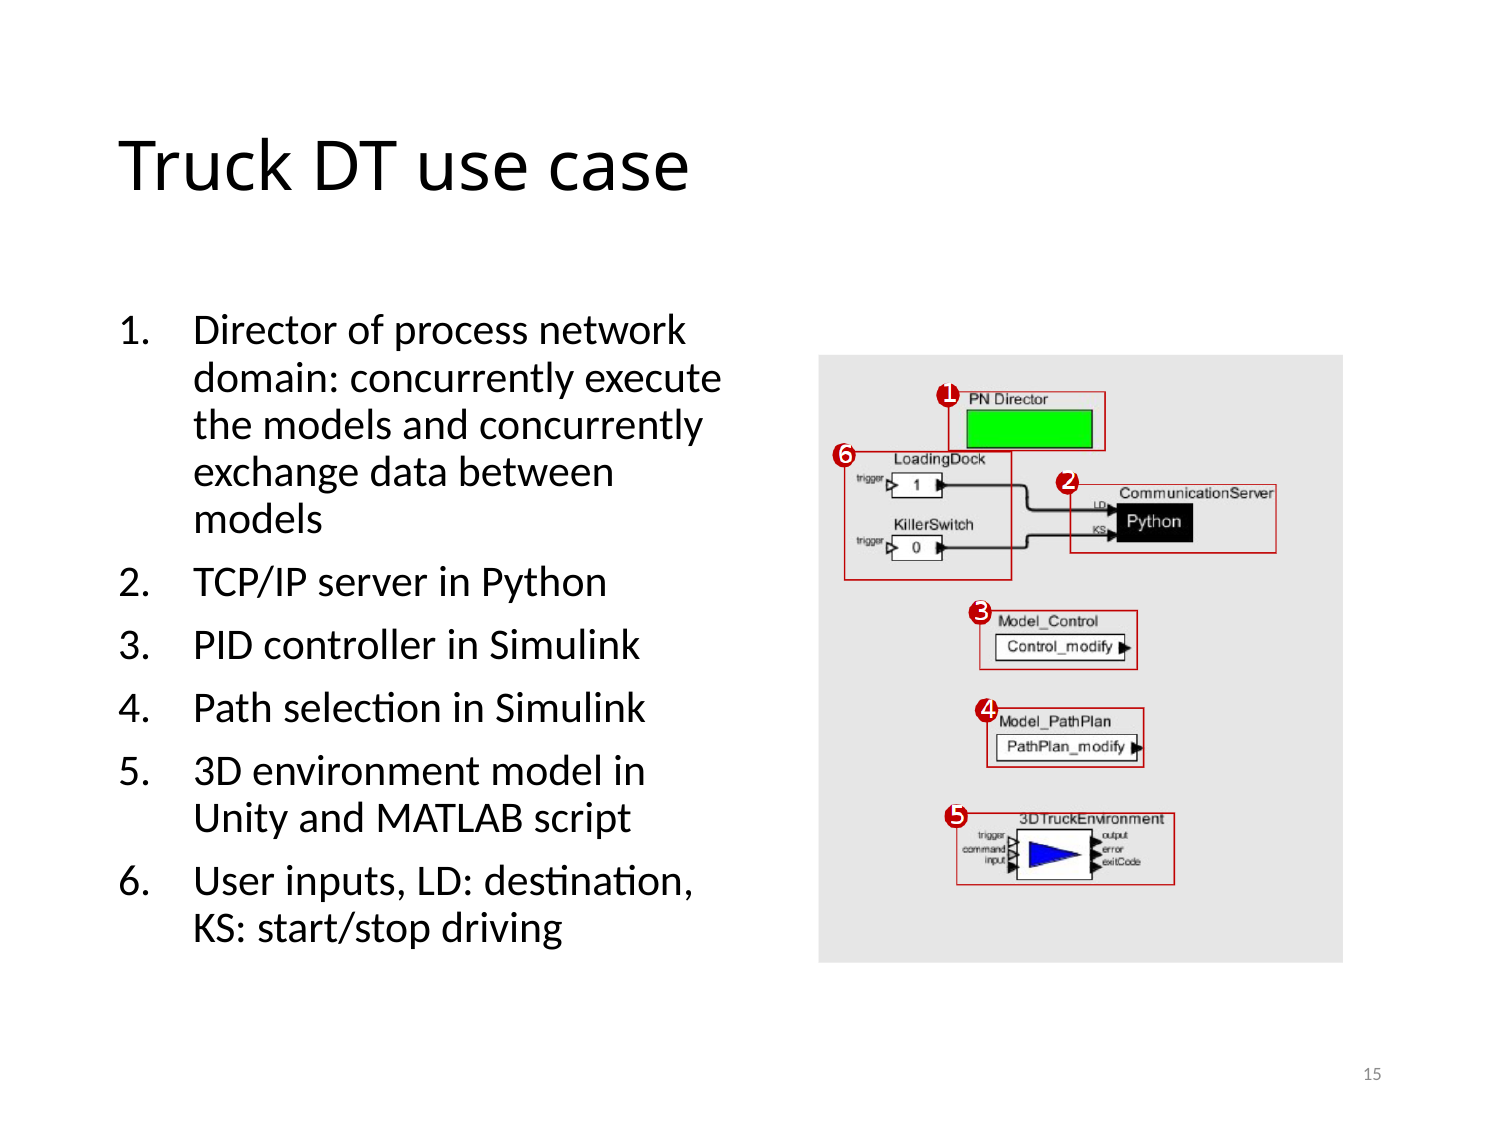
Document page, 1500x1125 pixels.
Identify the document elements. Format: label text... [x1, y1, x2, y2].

list Director of process network domain: concurrently execute the models and concurrently exchange data between models TCP/IP server in Python PID controller in Simulink Path selection in Simulink 3D environment model in Unity and MATLAB script User inputs, LD: destination, KS: start/stop driving [103, 299, 741, 1014]
title Truck DT use case [103, 59, 1397, 278]
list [759, 328, 1397, 985]
slide_number 15 [1059, 1042, 1397, 1103]
